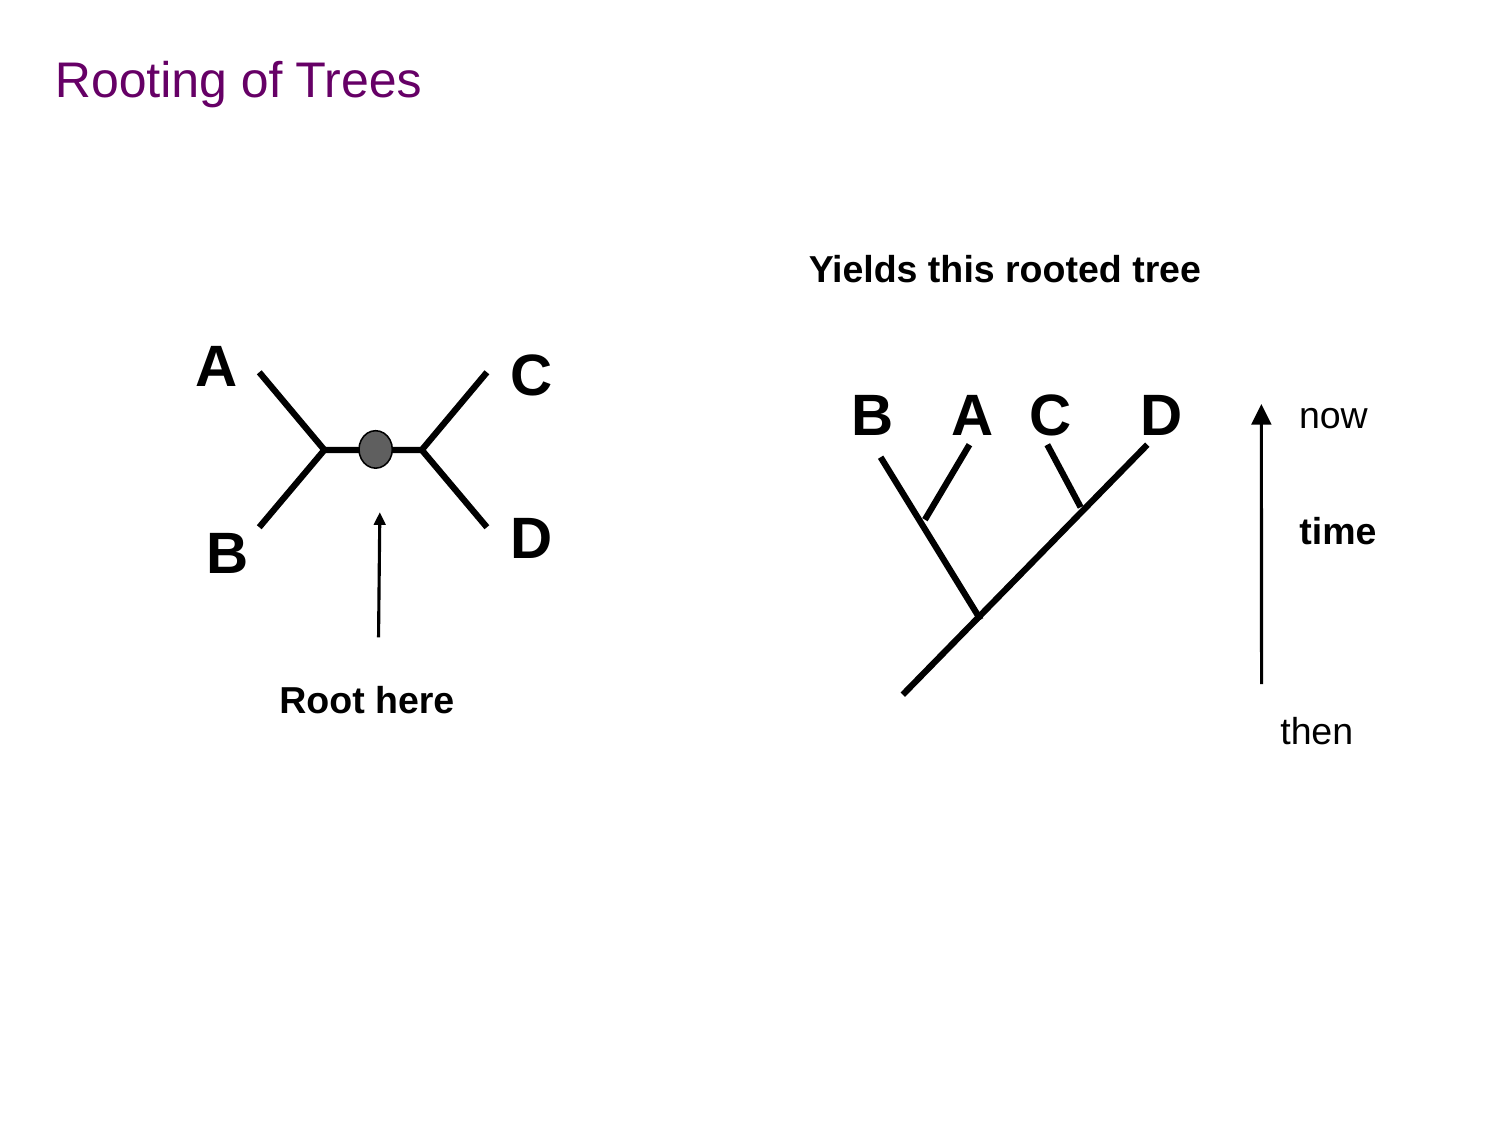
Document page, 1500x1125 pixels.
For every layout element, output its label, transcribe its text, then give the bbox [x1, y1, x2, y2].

text_box D [1124, 369, 1192, 431]
text_box D [494, 492, 536, 554]
text_box [1251, 404, 1272, 685]
text_box [373, 512, 386, 638]
text_box C [1013, 369, 1081, 431]
text_box B [191, 507, 232, 569]
text_box time [1284, 499, 1392, 560]
text_box B [836, 369, 903, 443]
text_box A [936, 369, 1003, 431]
text_box now [1284, 383, 1383, 444]
text_box C [494, 329, 536, 390]
text_box Yields this rooted tree [793, 237, 1217, 298]
text_box Rooting of Trees [40, 40, 437, 116]
text_box Root here [264, 668, 470, 729]
text_box then [1265, 699, 1369, 760]
text_box [358, 430, 393, 469]
text_box A [180, 320, 214, 381]
